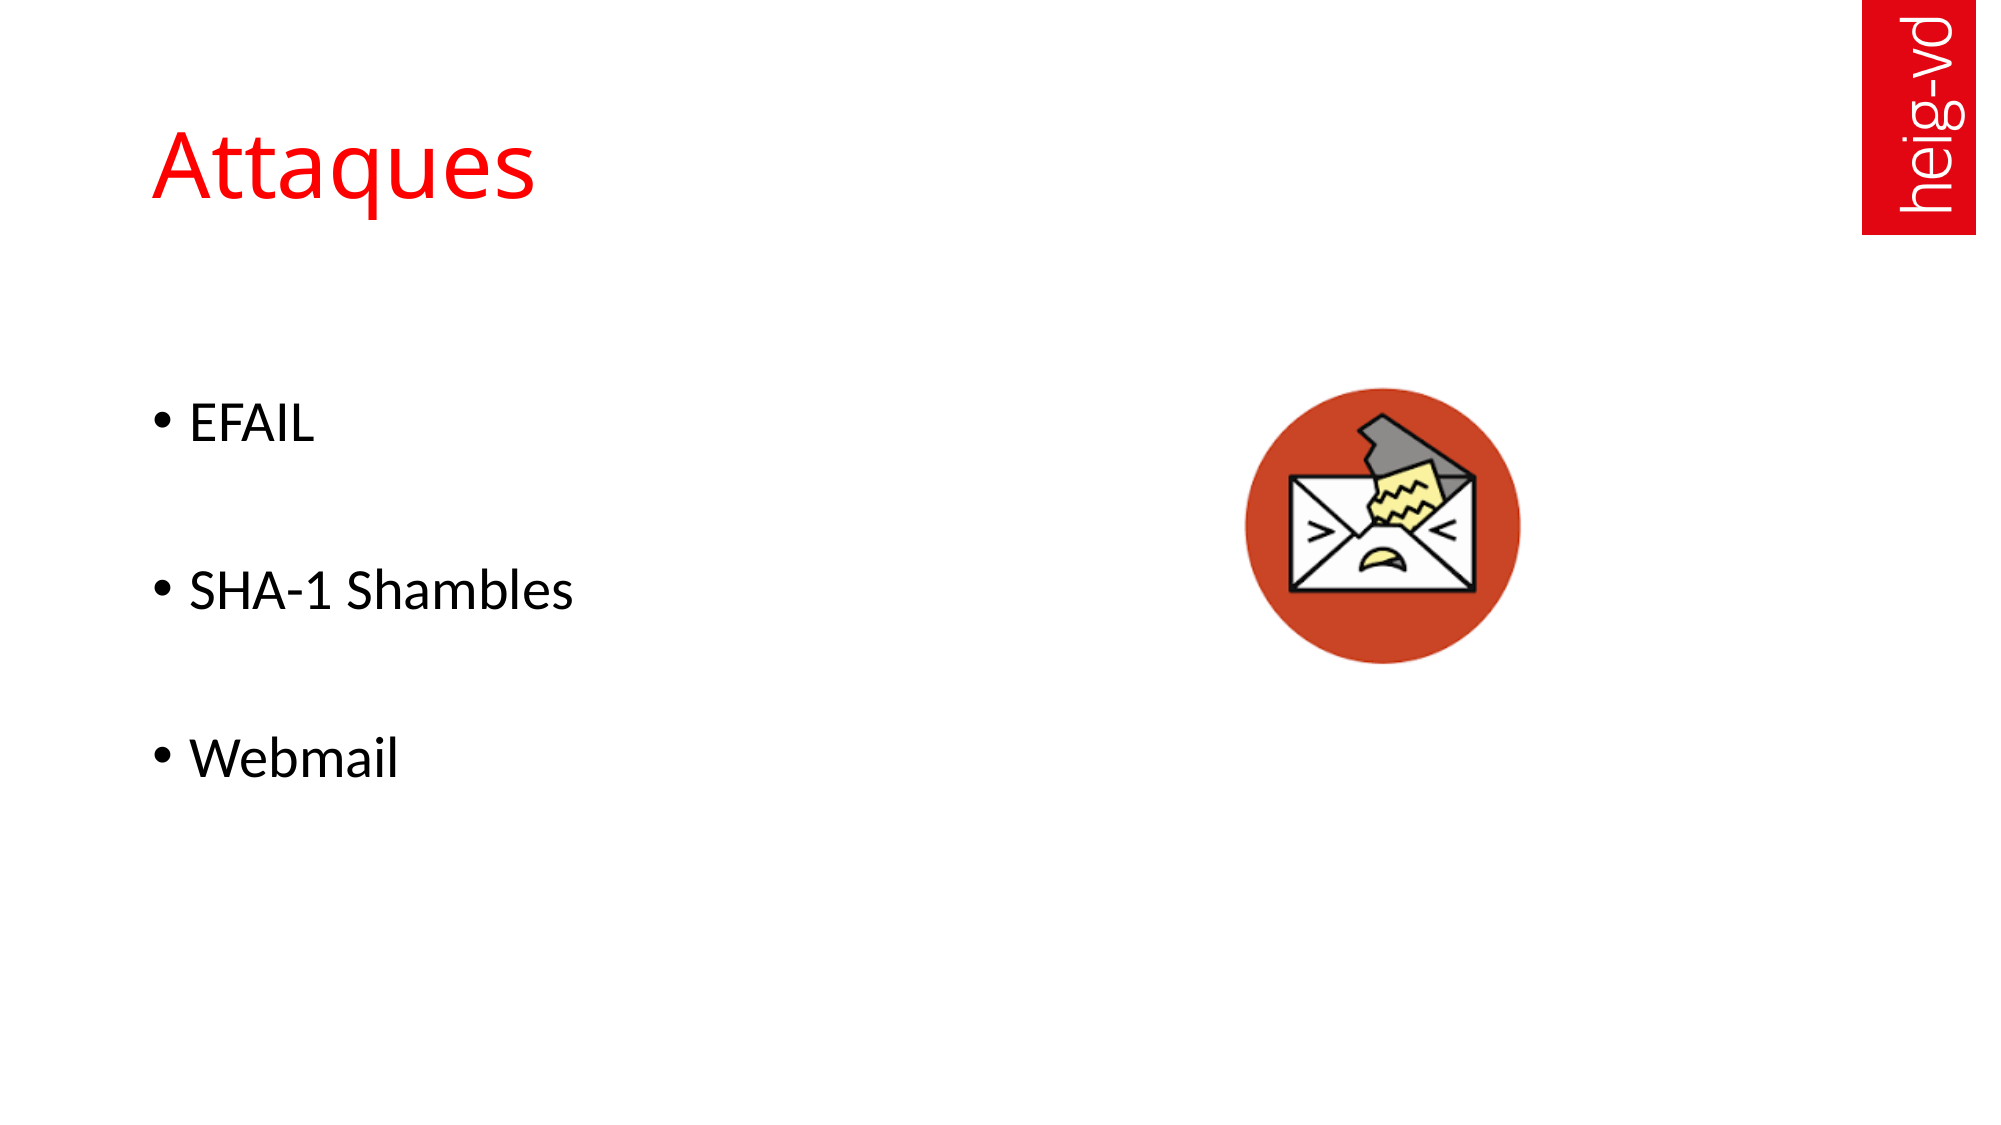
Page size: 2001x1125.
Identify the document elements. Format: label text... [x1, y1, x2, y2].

picture [1862, 0, 1976, 236]
title Attaques [137, 59, 1863, 278]
picture [1237, 380, 1529, 672]
list EFAIL SHA-1 Shambles Webmail [137, 383, 1863, 1098]
